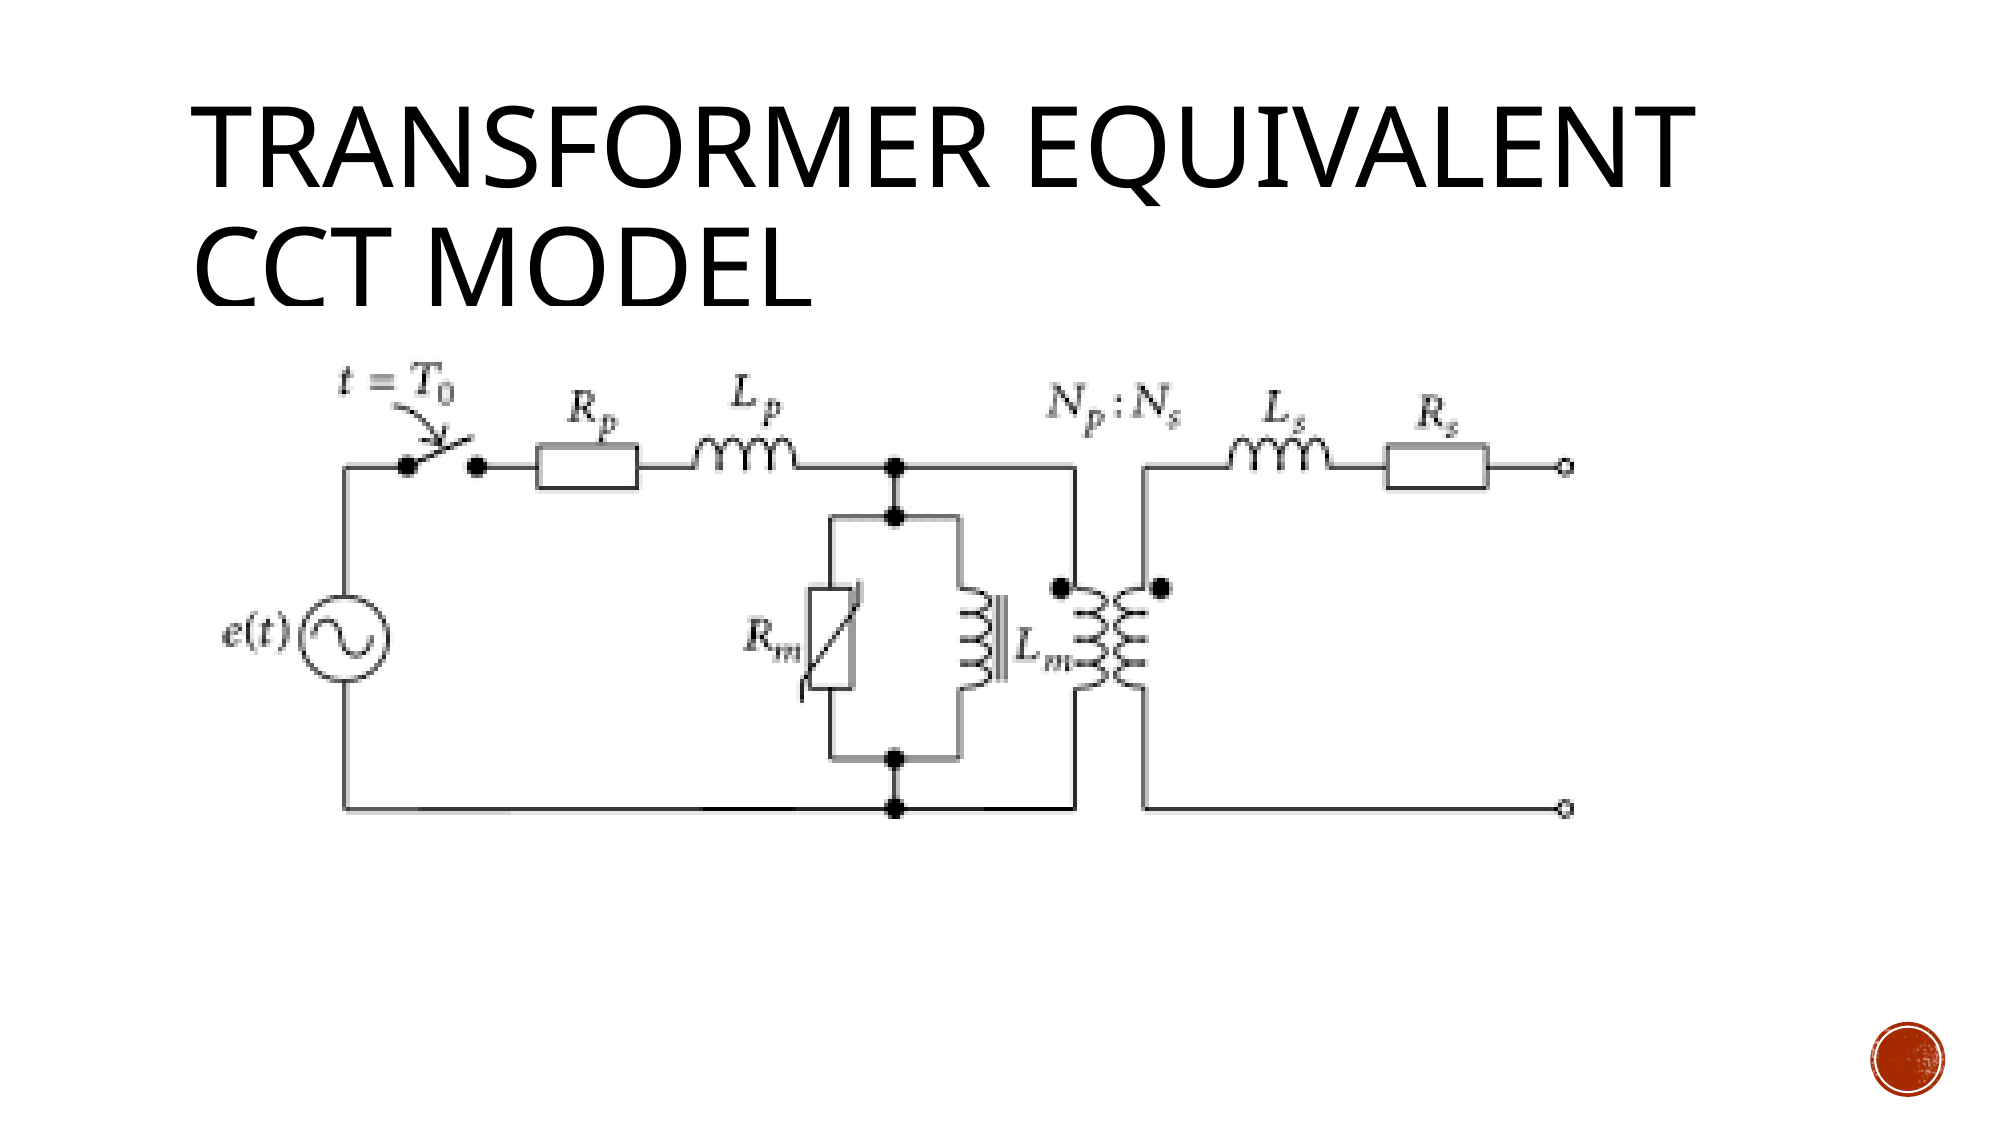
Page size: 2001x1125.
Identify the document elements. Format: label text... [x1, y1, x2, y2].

title Transformer equıvalent cct model [175, 79, 1826, 344]
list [175, 307, 1622, 867]
